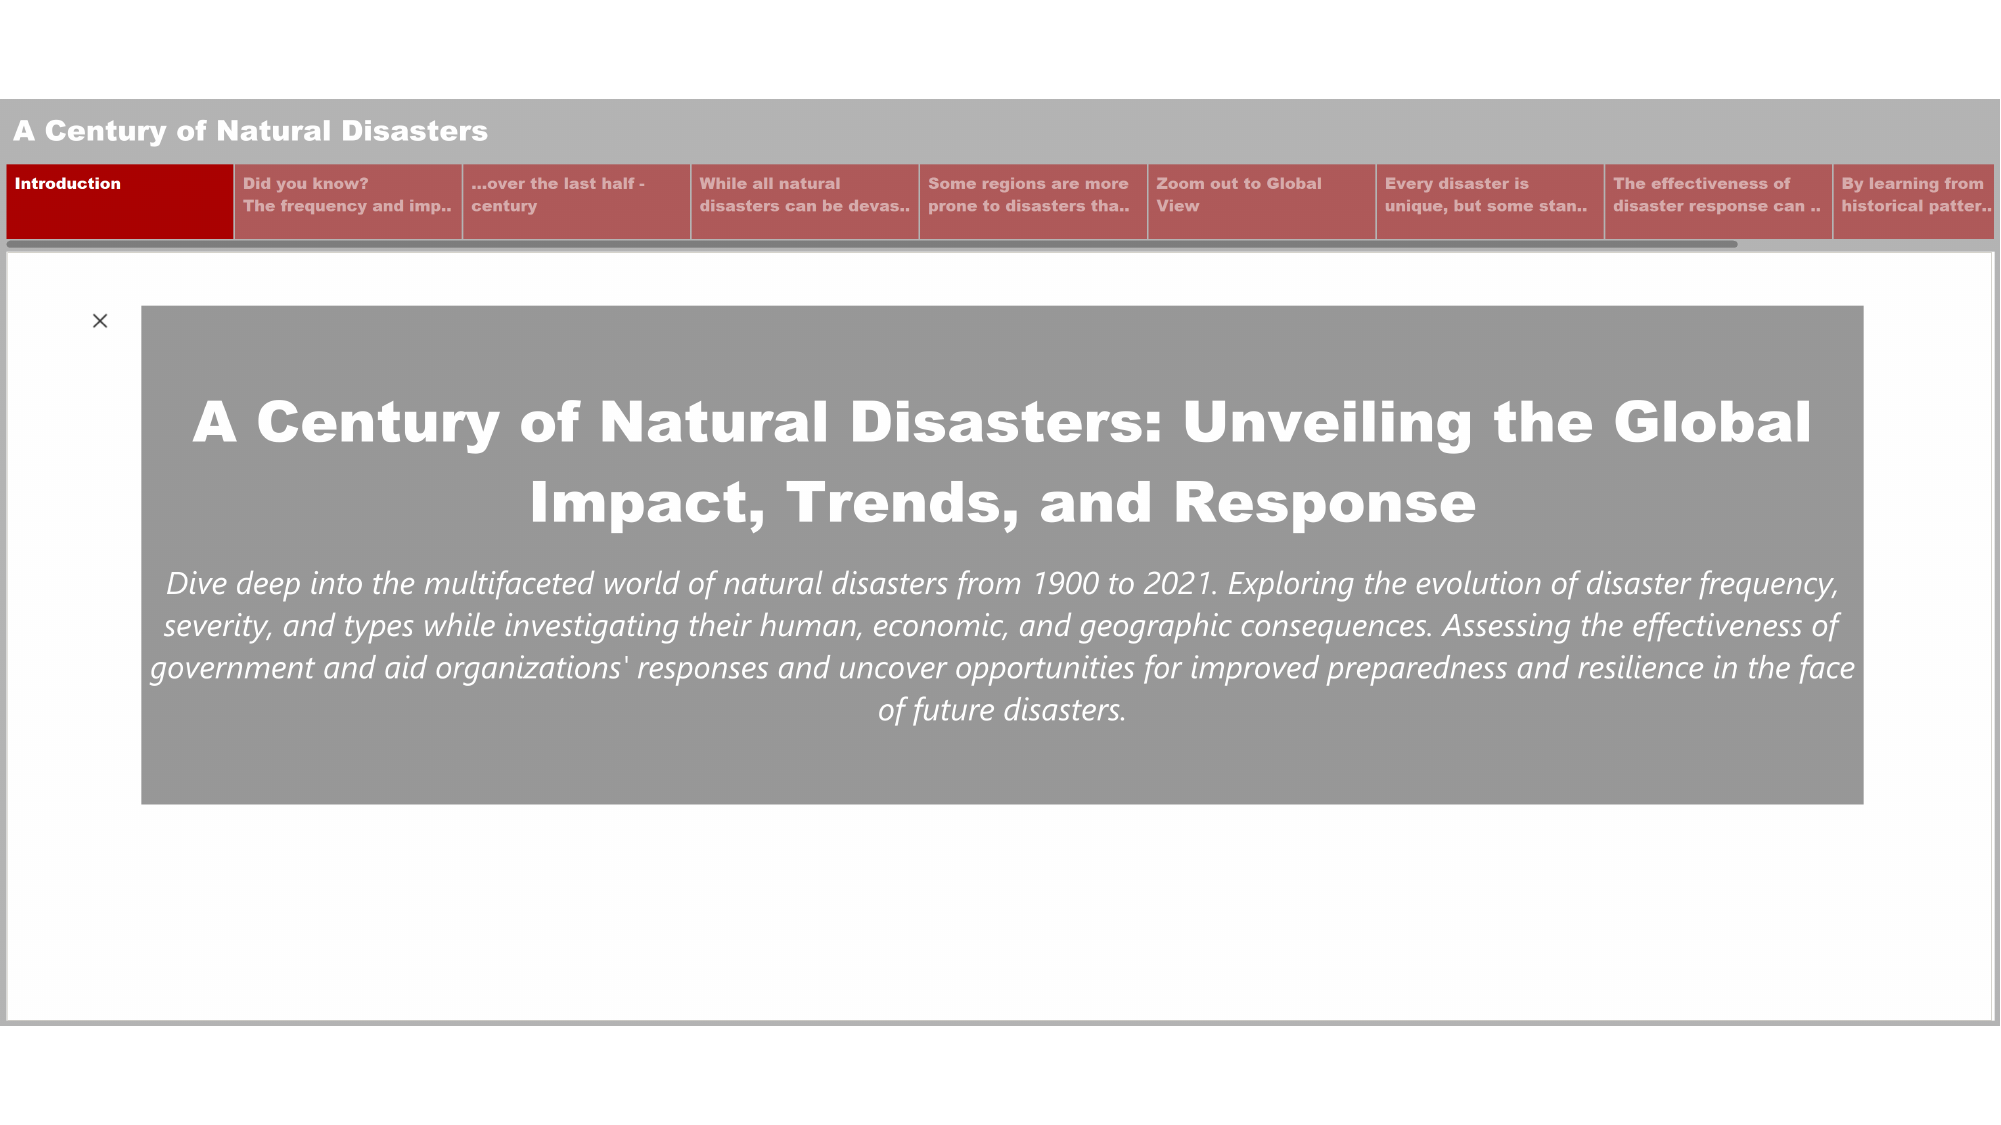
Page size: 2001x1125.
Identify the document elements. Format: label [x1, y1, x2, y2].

picture [0, 99, 2000, 1026]
